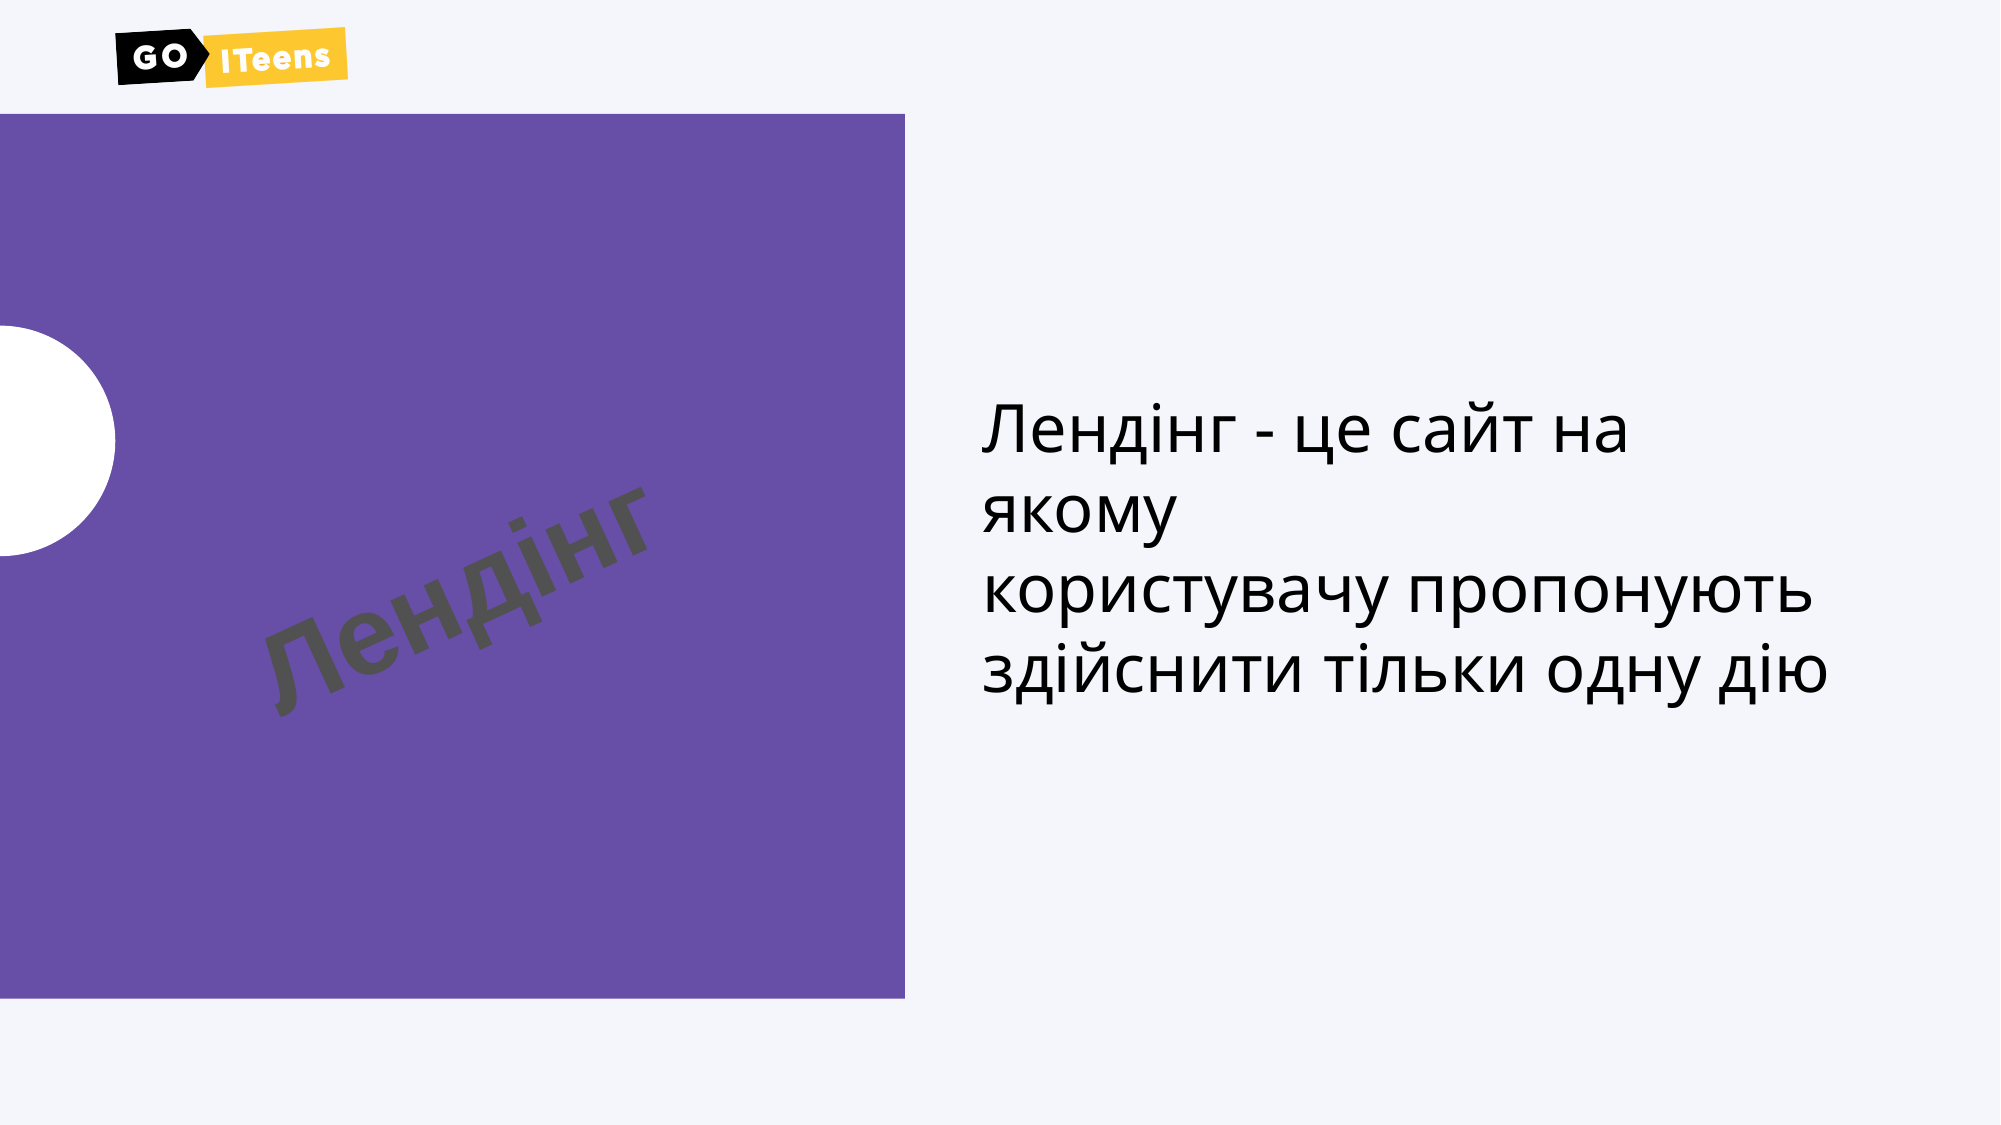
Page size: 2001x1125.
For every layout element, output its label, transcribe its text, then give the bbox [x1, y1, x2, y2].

picture [115, 27, 348, 88]
text_box Лендінг [214, 423, 697, 753]
text_box Лендінг - це сайт на якому користувачу пропонують здійснити тільки одну дію [967, 378, 1852, 874]
